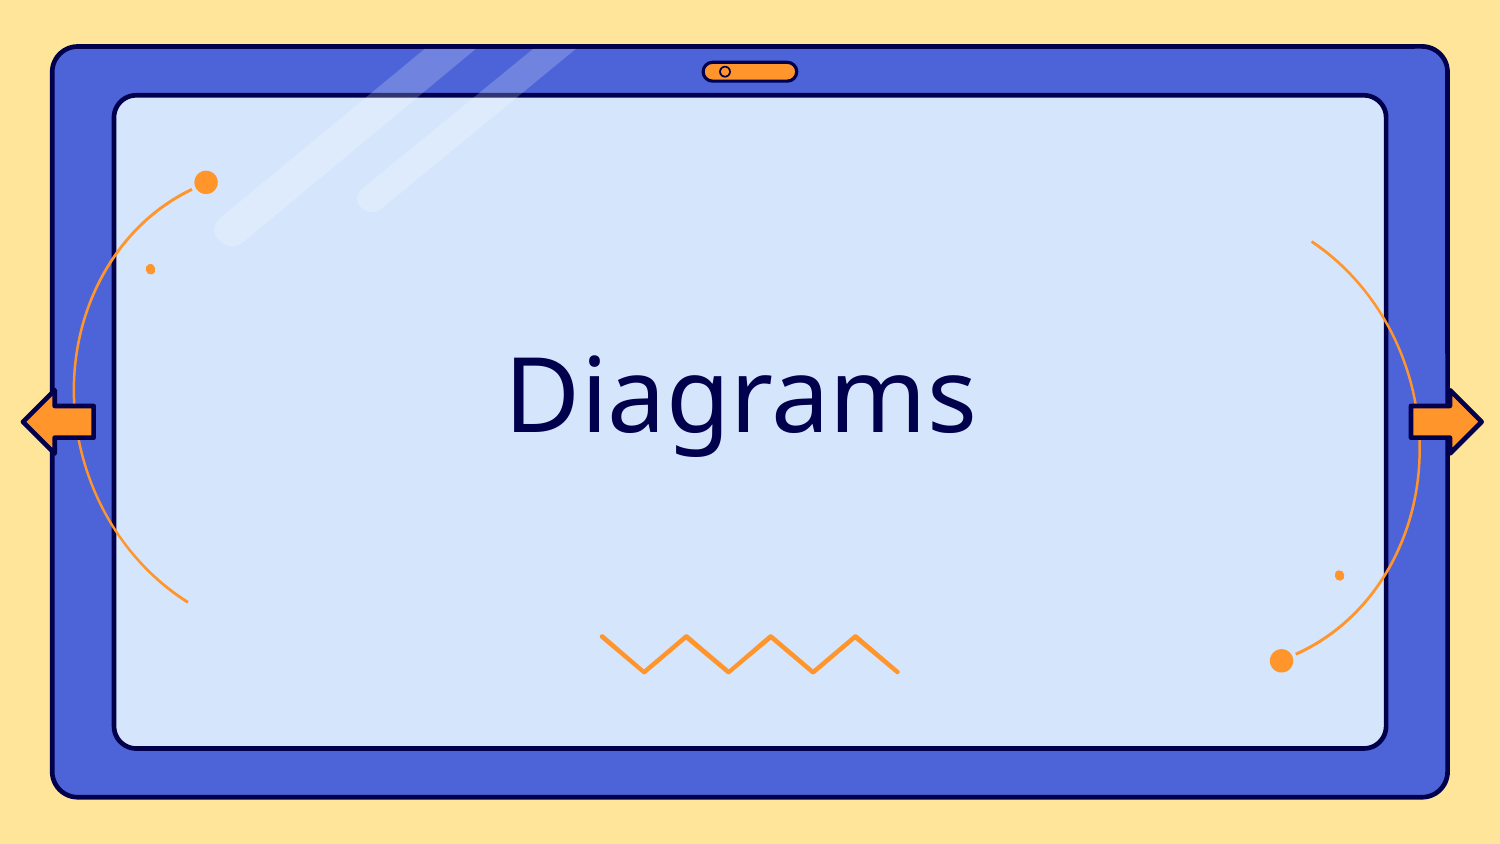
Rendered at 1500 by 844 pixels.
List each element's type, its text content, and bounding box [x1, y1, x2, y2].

text_box [599, 634, 900, 675]
text_box [22, 407, 37, 436]
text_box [42, 174, 271, 619]
title Diagrams [304, 269, 1178, 454]
text_box [1456, 396, 1482, 448]
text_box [1223, 226, 1451, 671]
